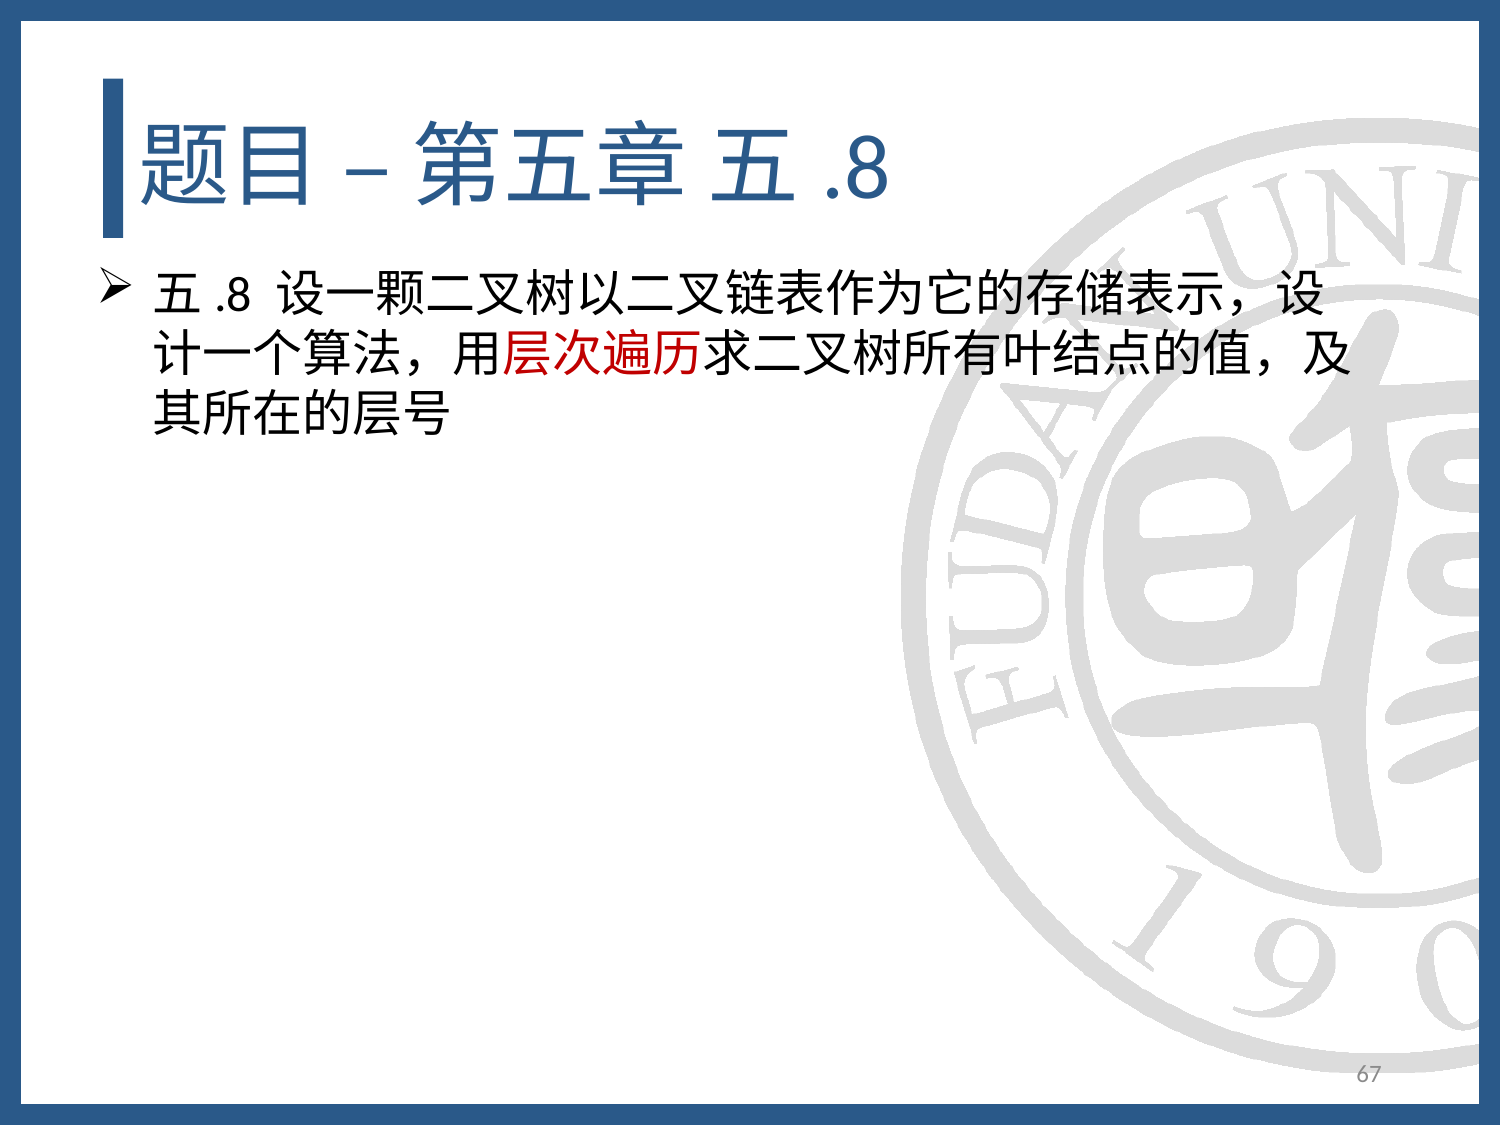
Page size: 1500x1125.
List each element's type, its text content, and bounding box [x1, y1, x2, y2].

slide_number 67 [1059, 1042, 1397, 1103]
title 题目 – 第五章 五.8 [123, 59, 1397, 278]
text_box 五.8 设一颗二叉树以二叉链表作为它的存储表示，设计一个算法，用层次遍历求二叉树所有叶结点的值，及其所在的层号 [81, 253, 1377, 449]
